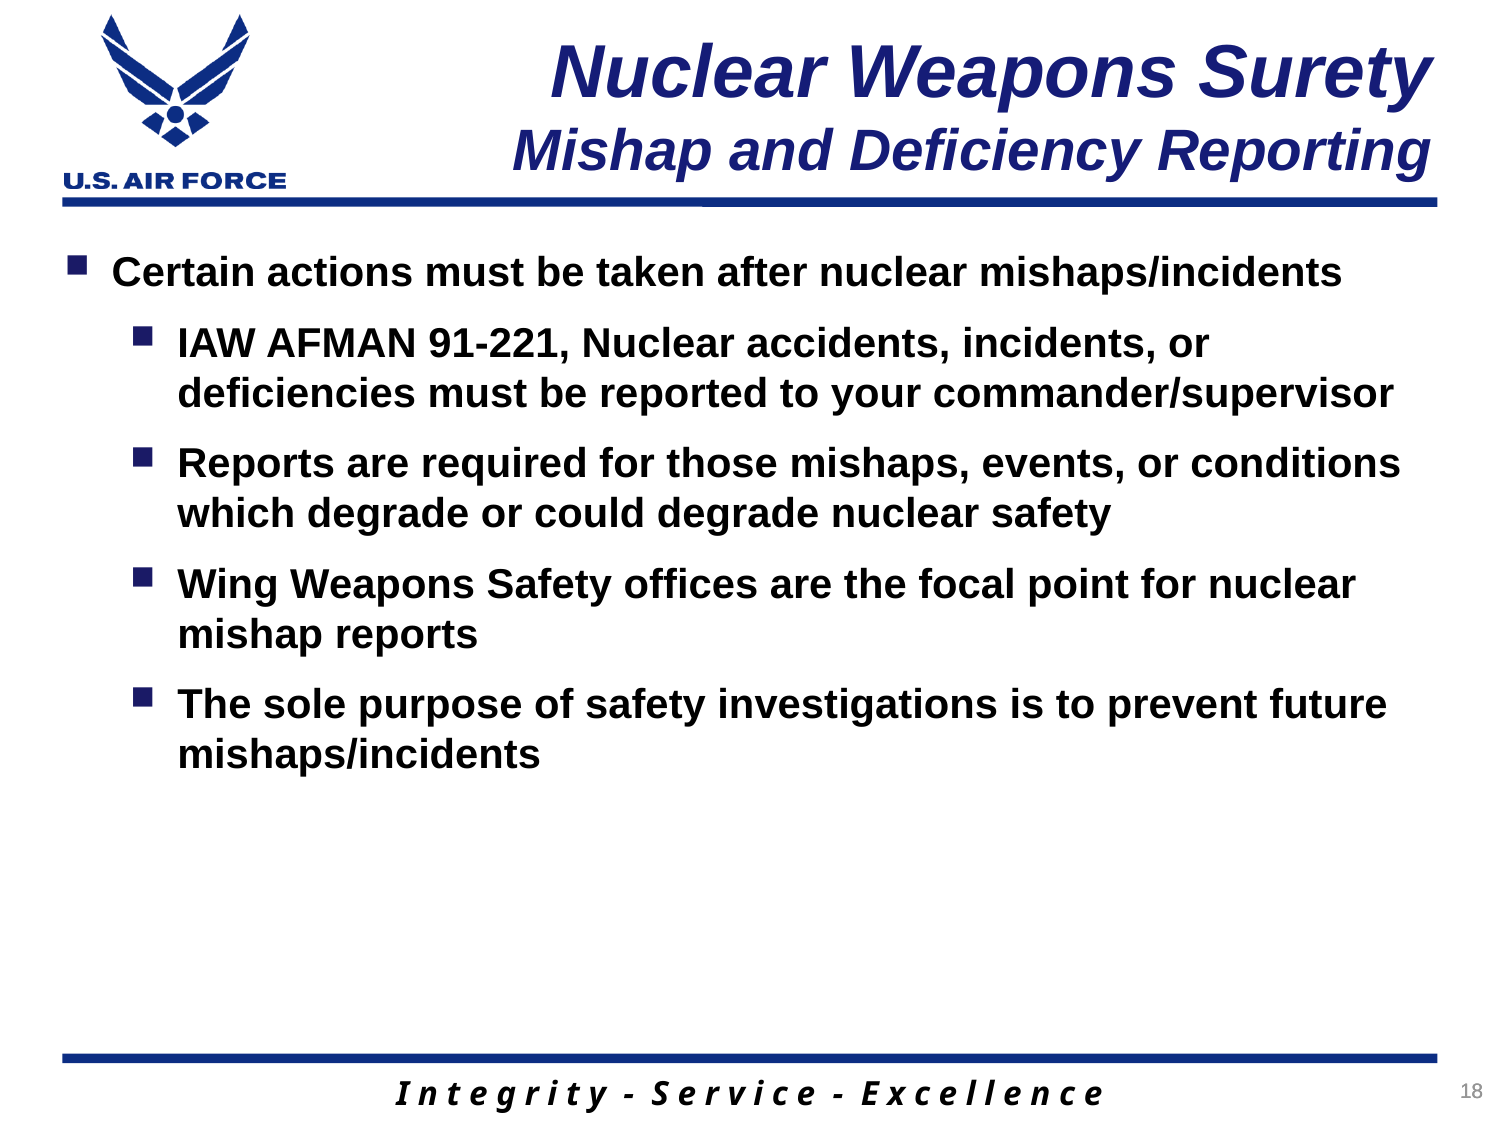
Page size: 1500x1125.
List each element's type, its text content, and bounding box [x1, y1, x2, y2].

text_box Certain actions must be taken after nuclear mishaps/incidents IAW AFMAN 91-221, Nuclear accidents, incidents, or deficiencies must be reported to your commander/supervisor Reports are required for those mishaps, events, or conditions which degrade or could degrade nuclear safety Wing Weapons Safety offices are the focal point for nuclear mishap reports The sole purpose of safety investigations is to prevent future mishaps/incidents [50, 237, 1424, 1024]
title Nuclear Weapons Surety Mishap and Deficiency Reporting [0, 0, 1448, 205]
slide_number 18 [1310, 1070, 1498, 1121]
